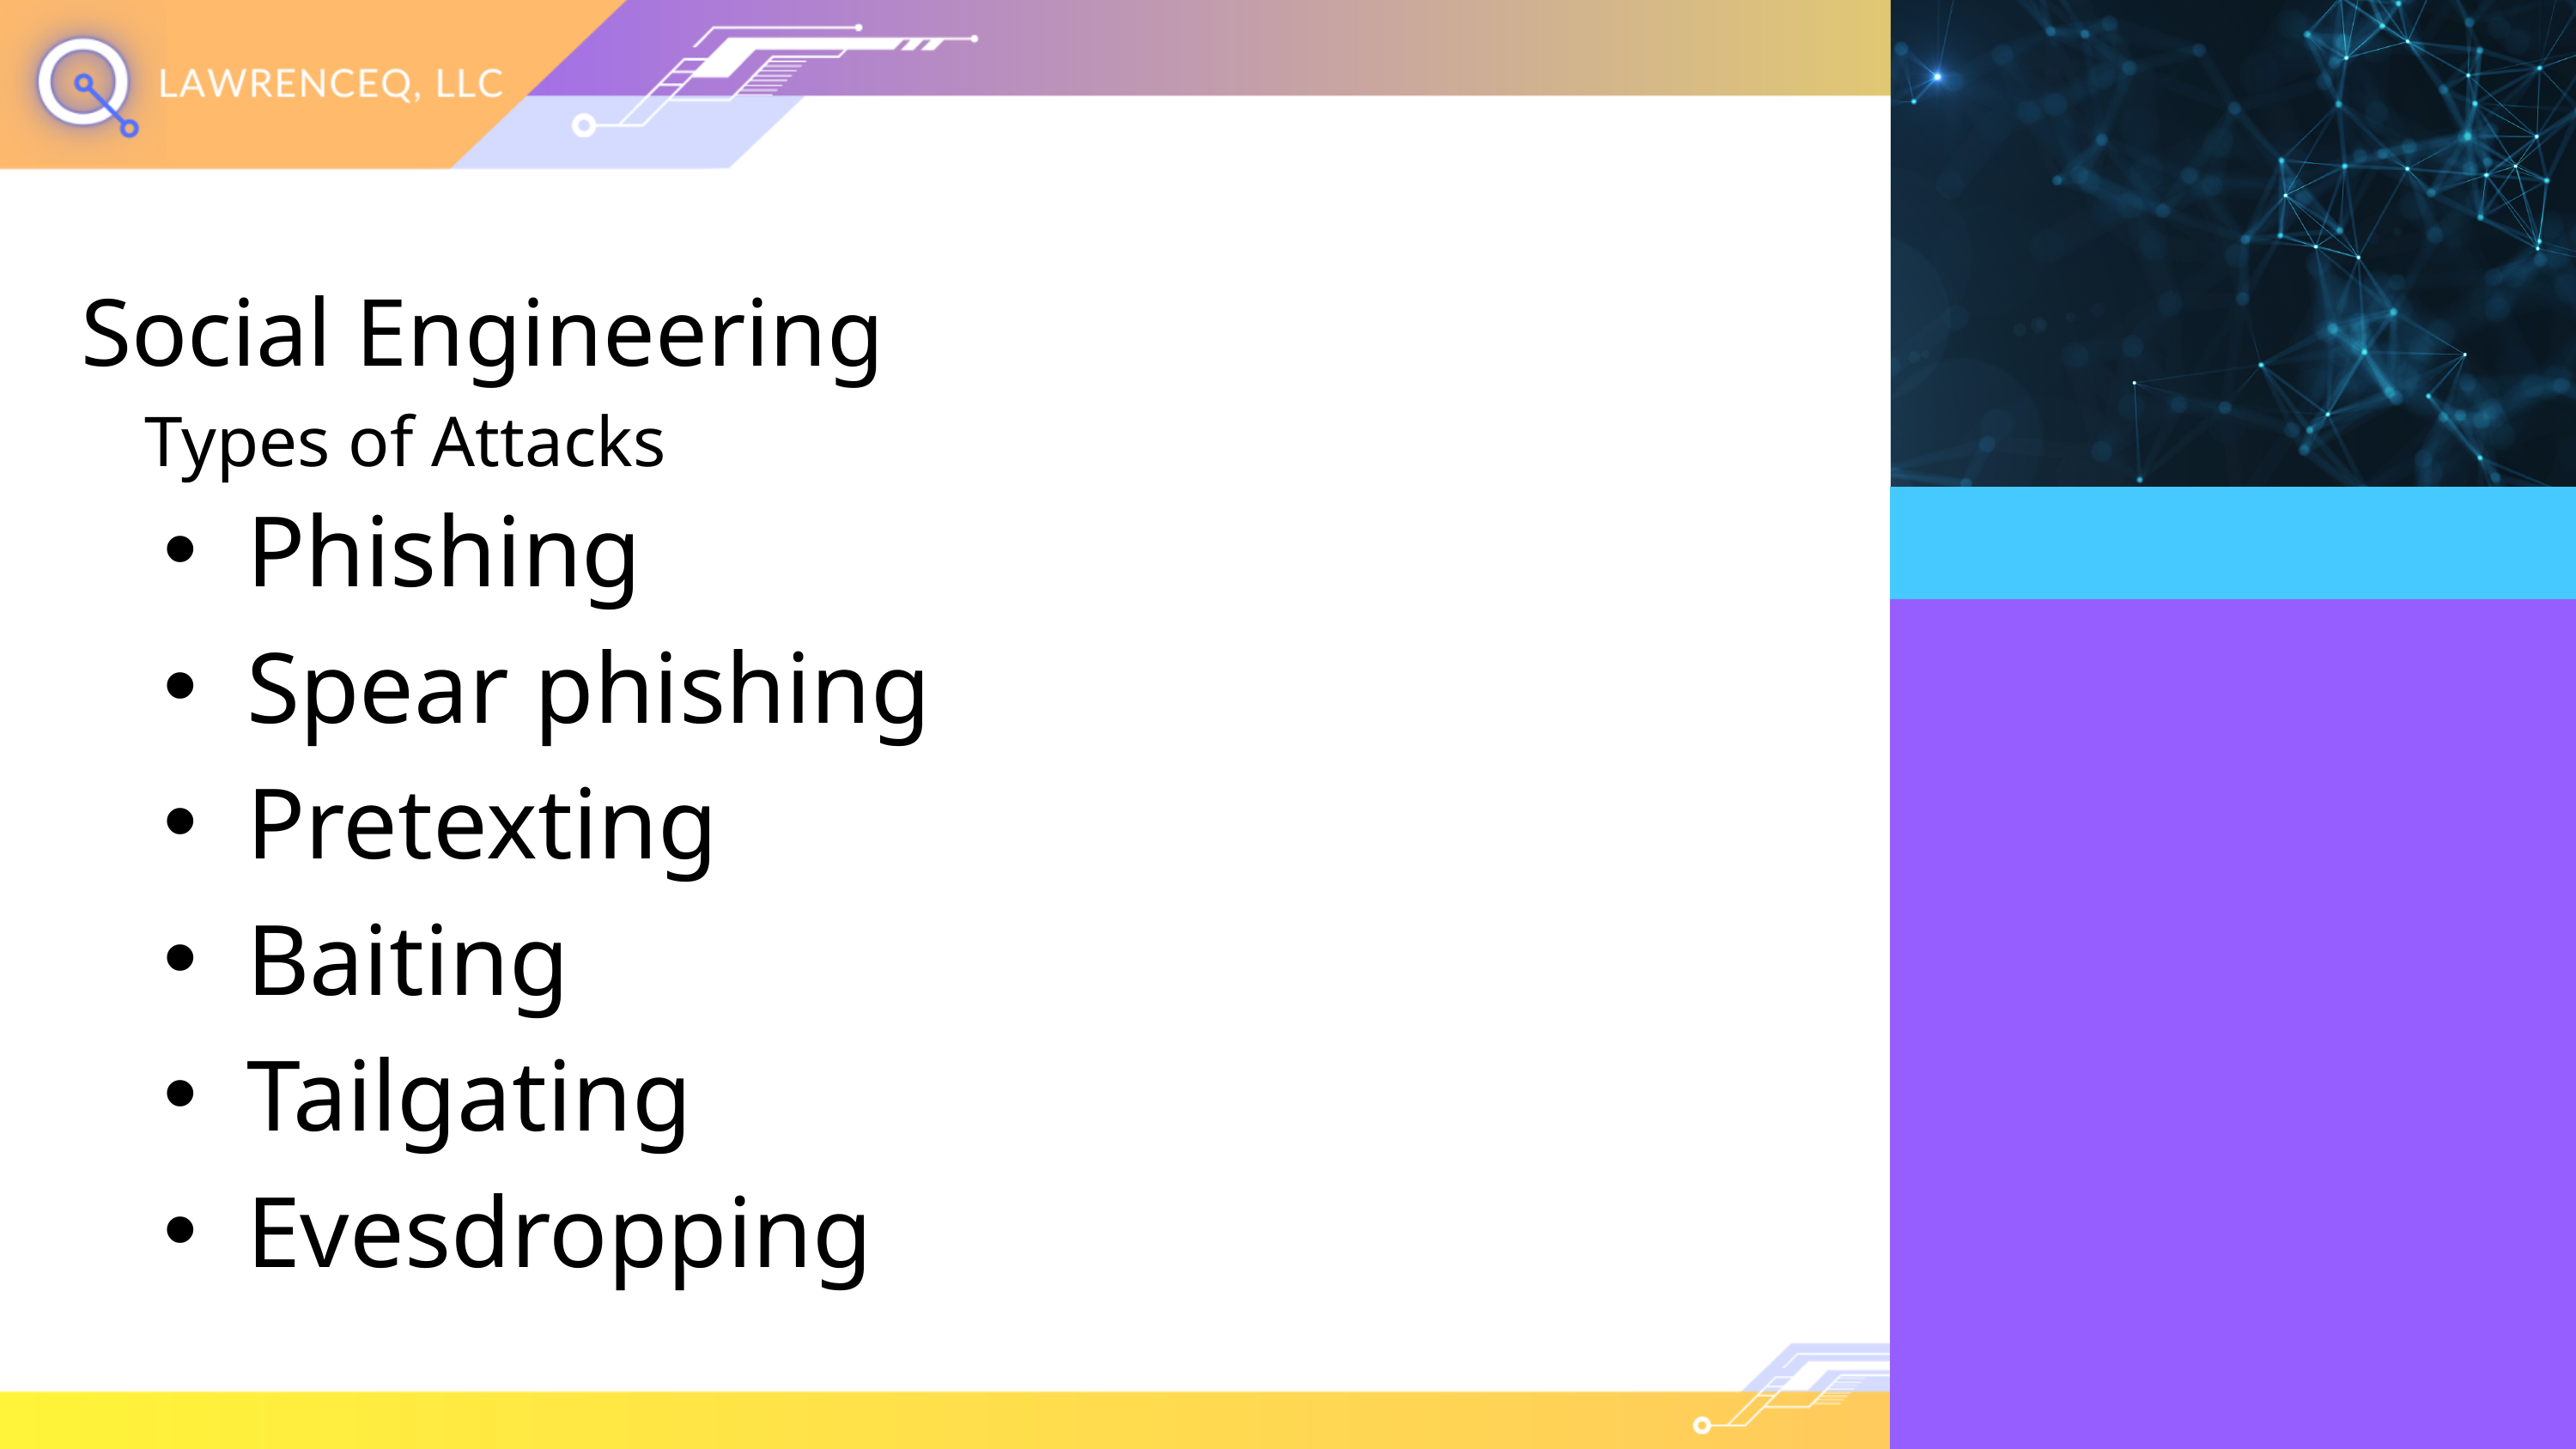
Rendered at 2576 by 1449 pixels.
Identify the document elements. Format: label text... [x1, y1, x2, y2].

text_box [1889, 598, 2576, 1449]
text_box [1890, 0, 2576, 485]
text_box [1889, 486, 2576, 598]
text_box [0, 0, 1888, 1449]
text_box Types of Attacks [144, 385, 1886, 481]
text_box Social Engineering [81, 280, 1249, 385]
text_box Phishing Spear phishing Pretexting Baiting Tailgating Evesdropping [81, 470, 1790, 1287]
